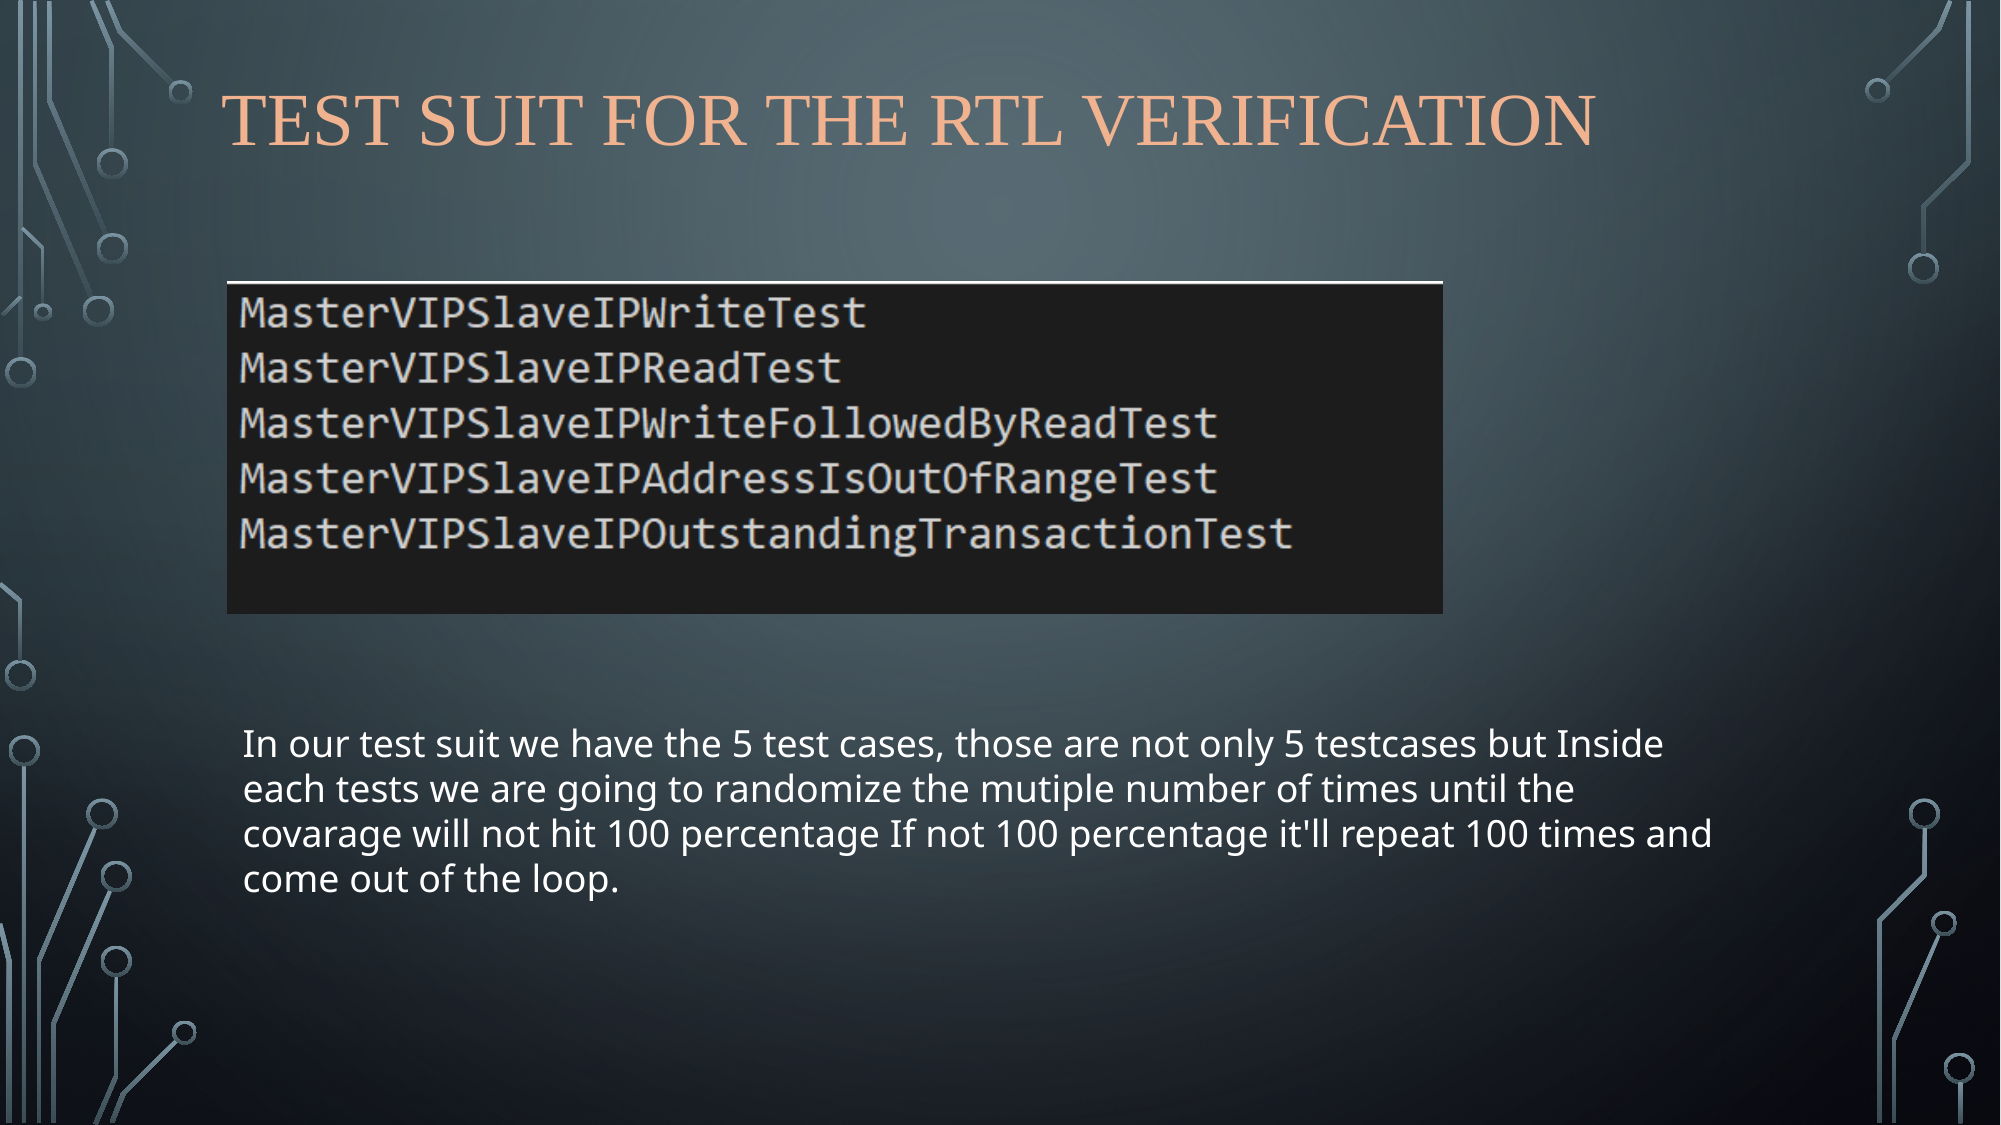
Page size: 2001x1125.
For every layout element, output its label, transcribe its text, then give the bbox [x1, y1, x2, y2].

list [227, 281, 1443, 614]
text_box In our test suit we have the 5 test cases, those are not only 5 testcases but Inside each tests we are going to randomize the mutiple number of times until the covarage will not hit 100 percentage If not 100 percentage it'll repeat 100 times and come out of the loop. [227, 712, 1770, 908]
title Test suit for the RTL Verification [106, 0, 1732, 243]
